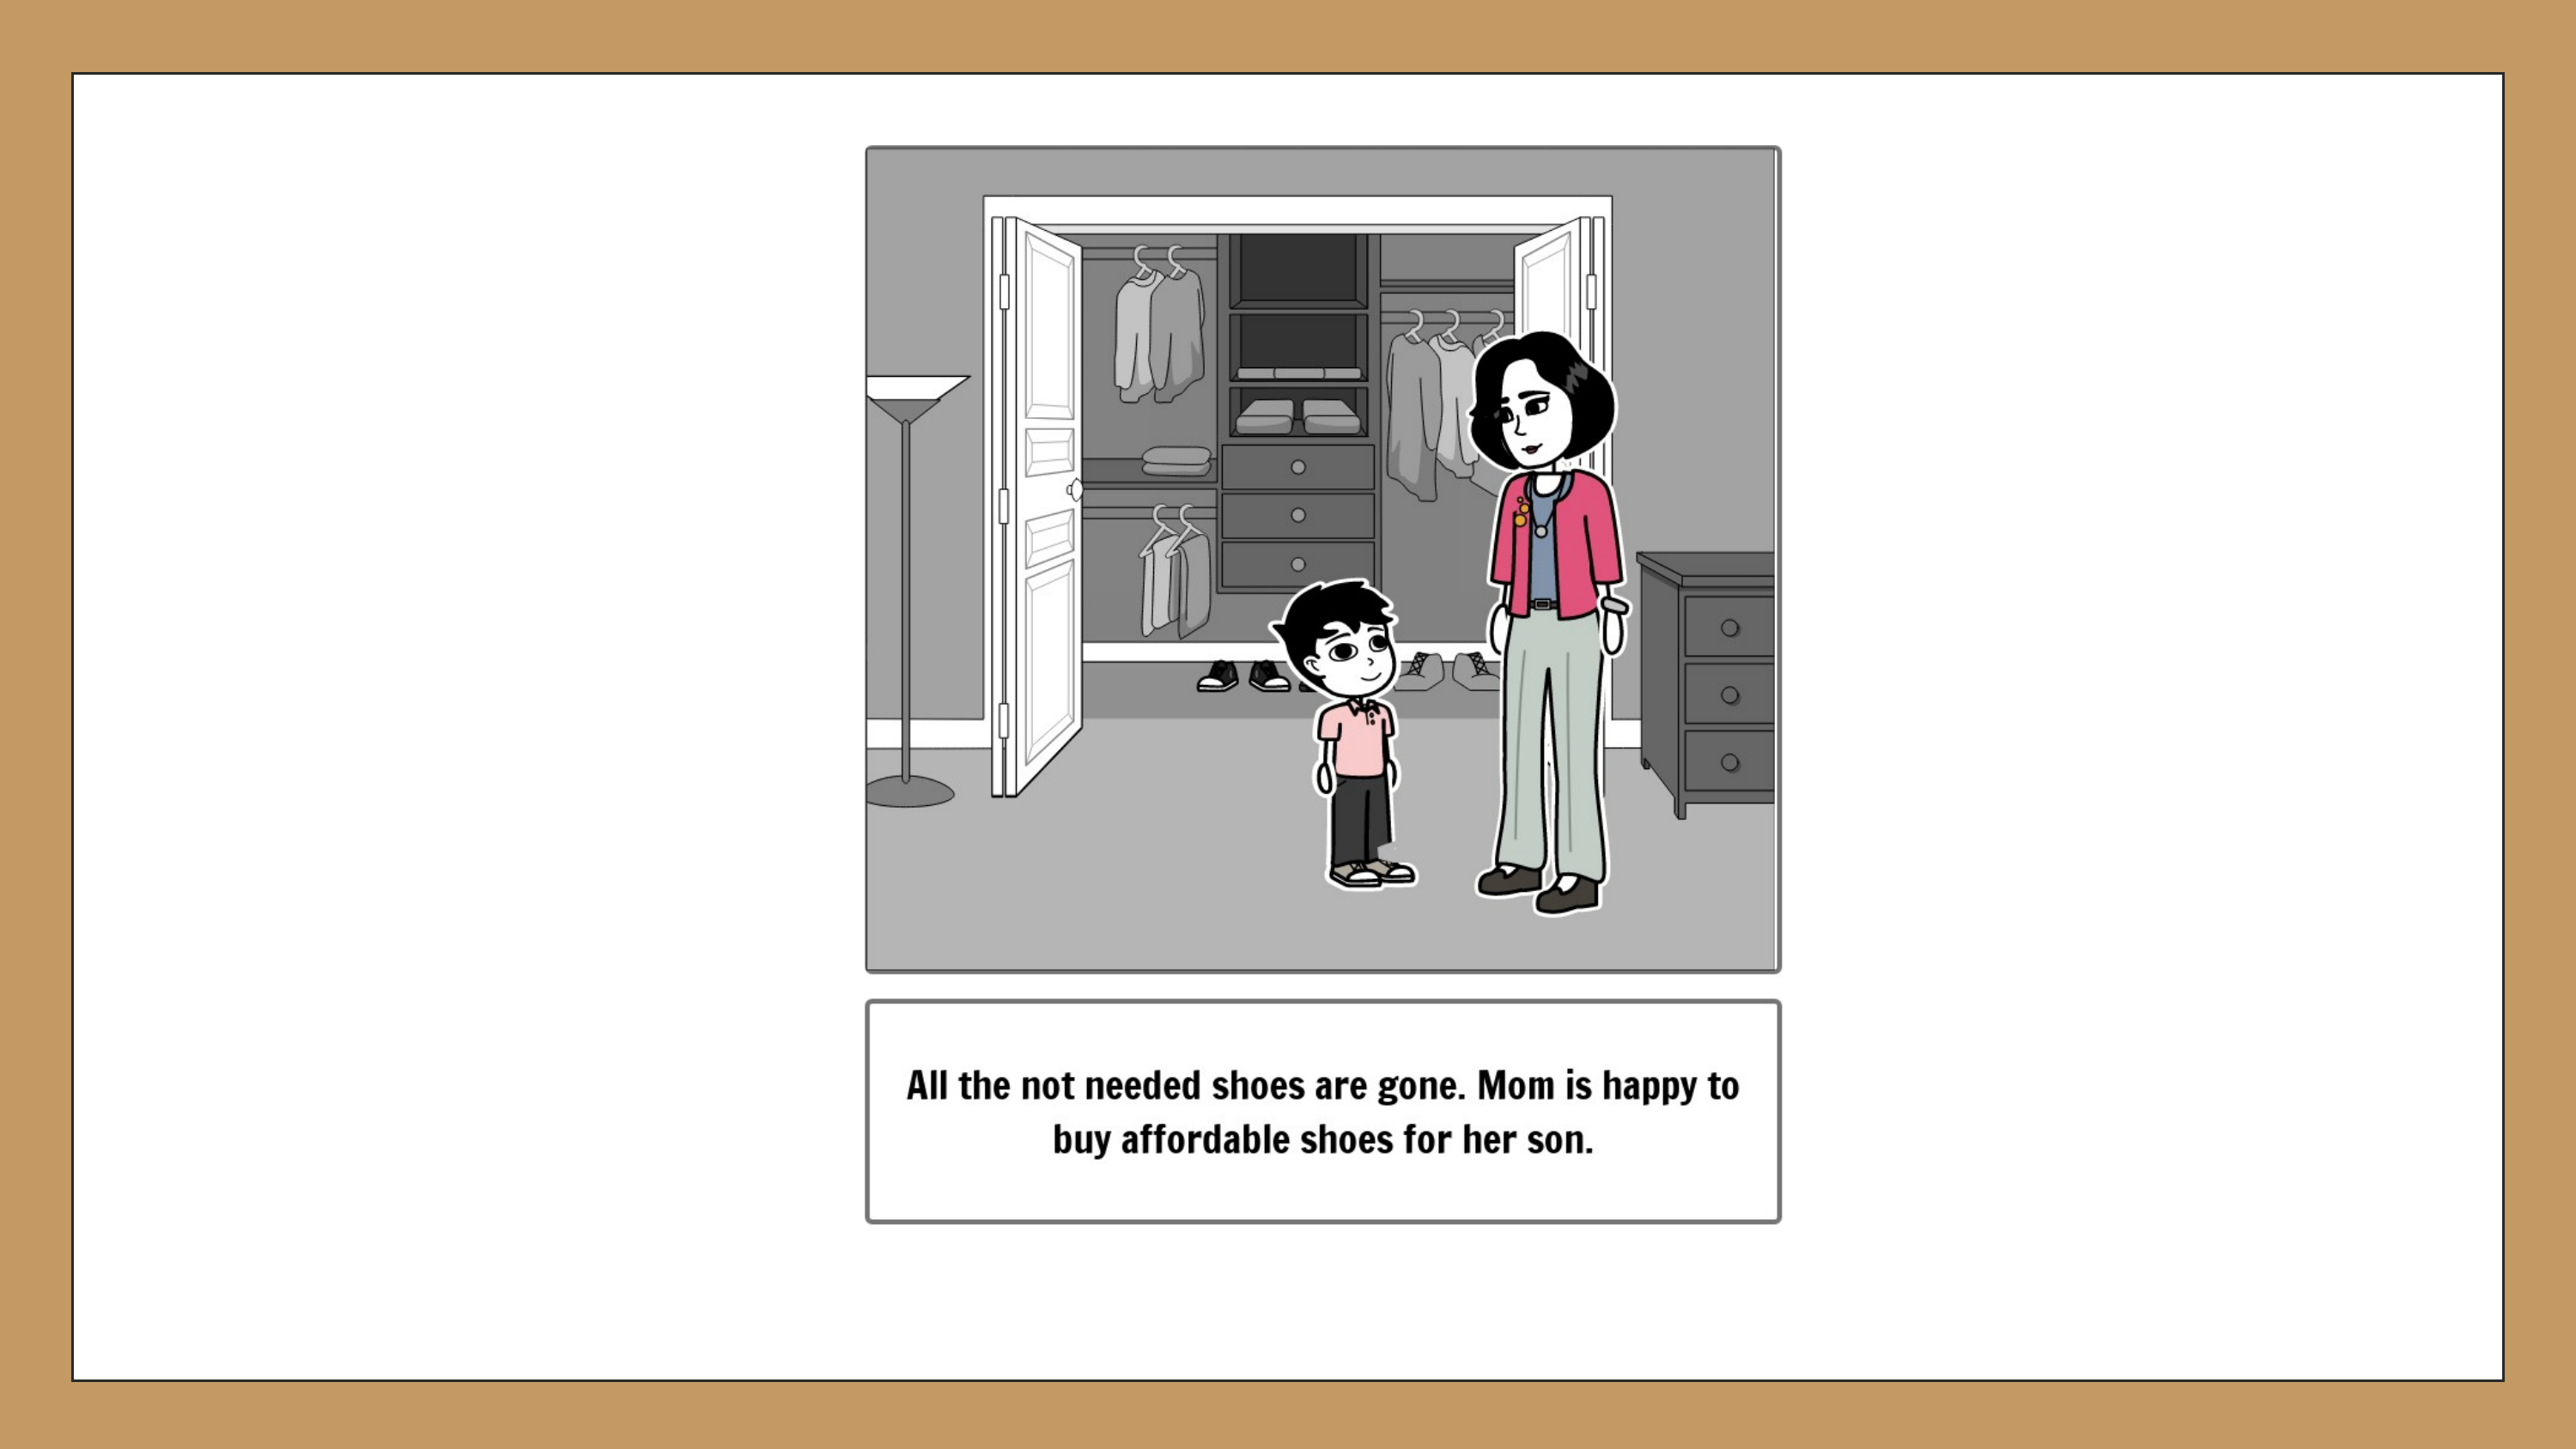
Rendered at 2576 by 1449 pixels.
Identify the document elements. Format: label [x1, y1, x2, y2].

text_box [72, 73, 2504, 1382]
